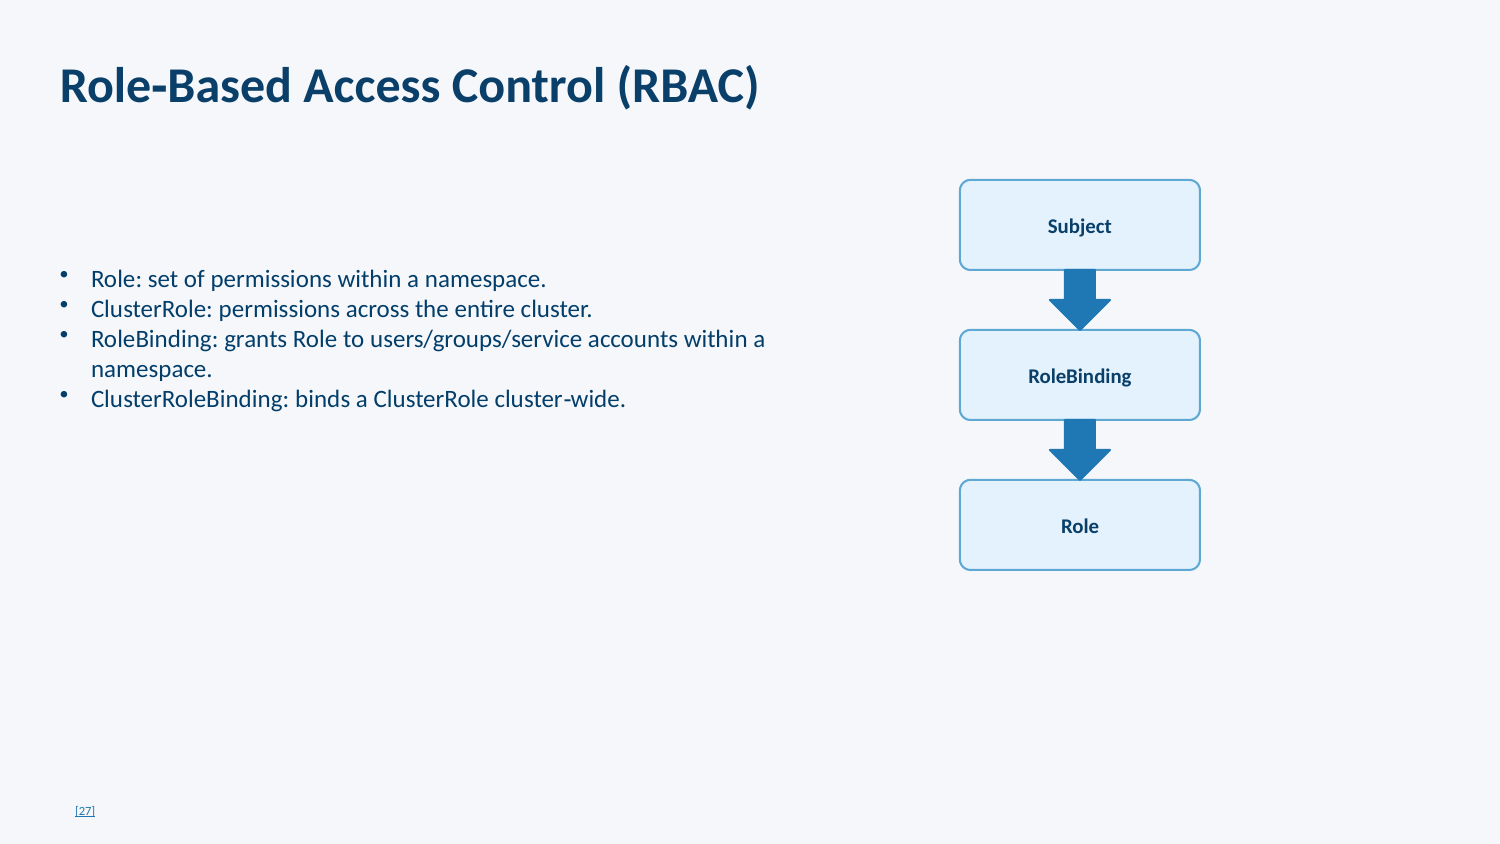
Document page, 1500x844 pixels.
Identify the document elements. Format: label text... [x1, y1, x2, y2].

text_box RoleBinding [959, 352, 1200, 398]
text_box [959, 398, 1200, 420]
text_box [27] [74, 798, 1425, 822]
text_box Role [959, 502, 1200, 548]
text_box Role‑Based Access Control (RBAC) [44, 37, 1455, 128]
text_box Subject [959, 202, 1200, 248]
text_box [1049, 269, 1110, 330]
text_box [959, 479, 1200, 502]
text_box [959, 248, 1200, 270]
text_box [959, 548, 1200, 570]
text_box Role: set of permissions within a namespace. ClusterRole: permissions across the entire cluster. RoleBinding: grants Role to users/groups/service accounts within a namespace. ClusterRoleBinding: binds a ClusterRole cluster‑wide. [44, 164, 900, 510]
text_box [959, 179, 1200, 202]
text_box [1049, 419, 1110, 480]
text_box [959, 329, 1200, 352]
